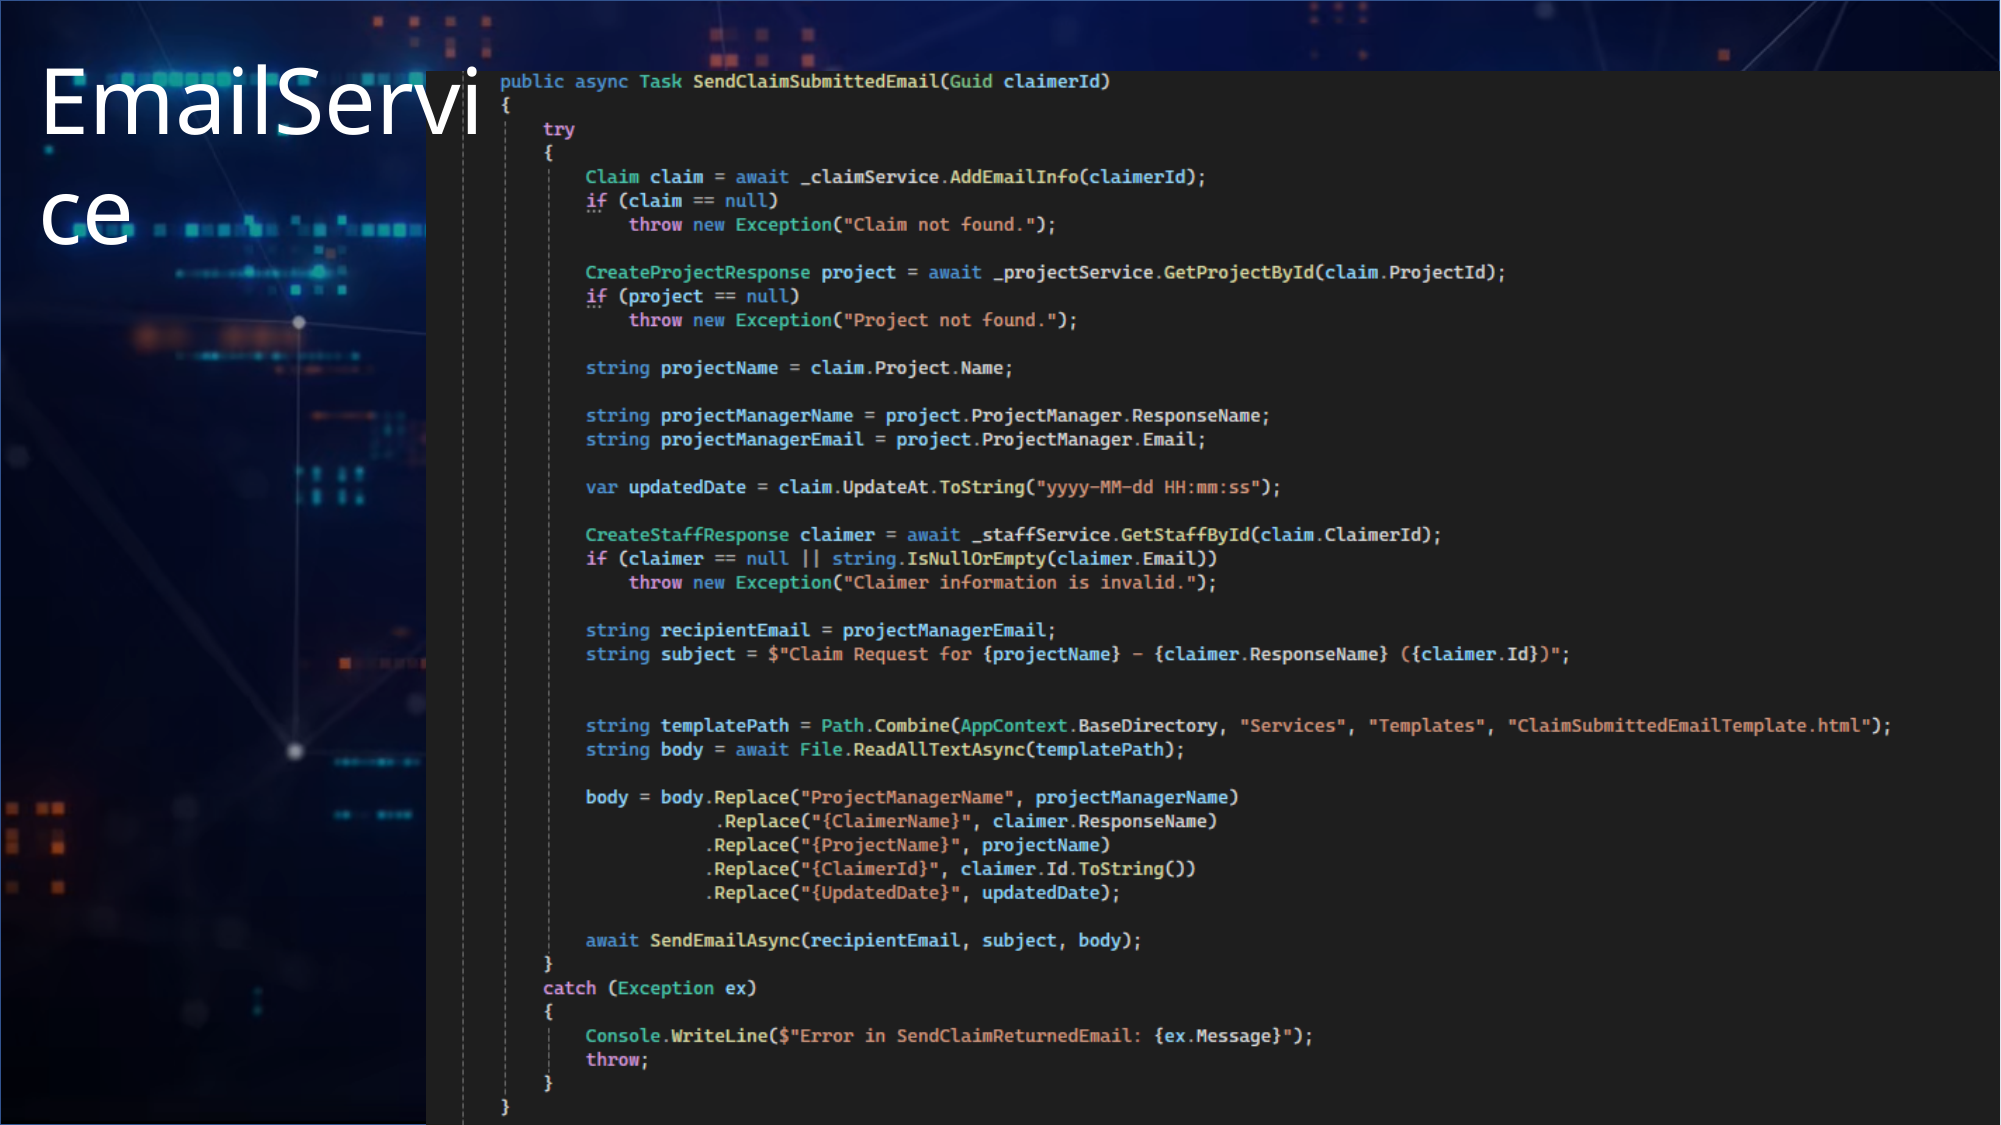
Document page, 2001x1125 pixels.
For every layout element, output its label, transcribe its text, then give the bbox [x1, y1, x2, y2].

picture [1, 1, 2000, 1125]
text_box EmailService [24, 35, 538, 270]
